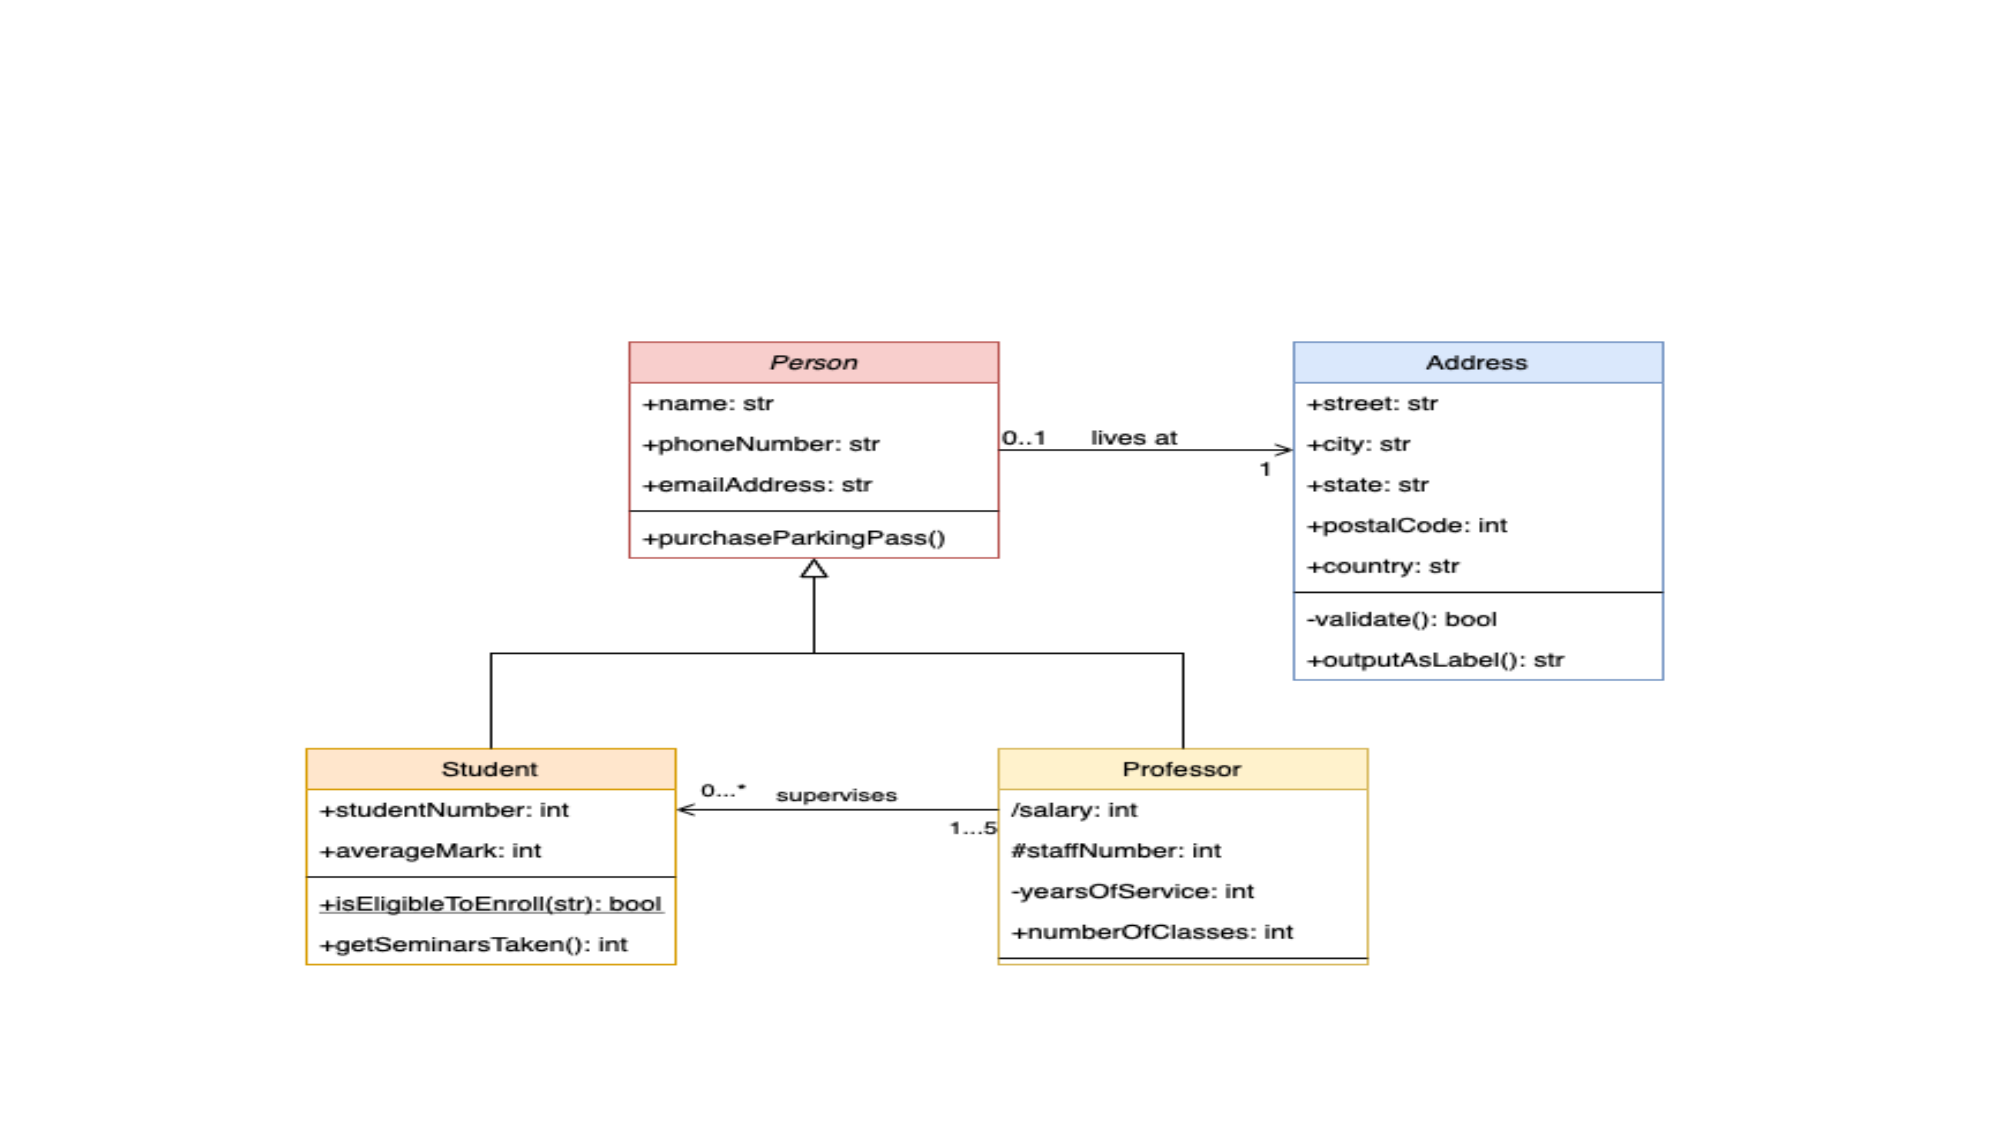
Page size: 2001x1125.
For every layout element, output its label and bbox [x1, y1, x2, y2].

list [283, 326, 1688, 987]
